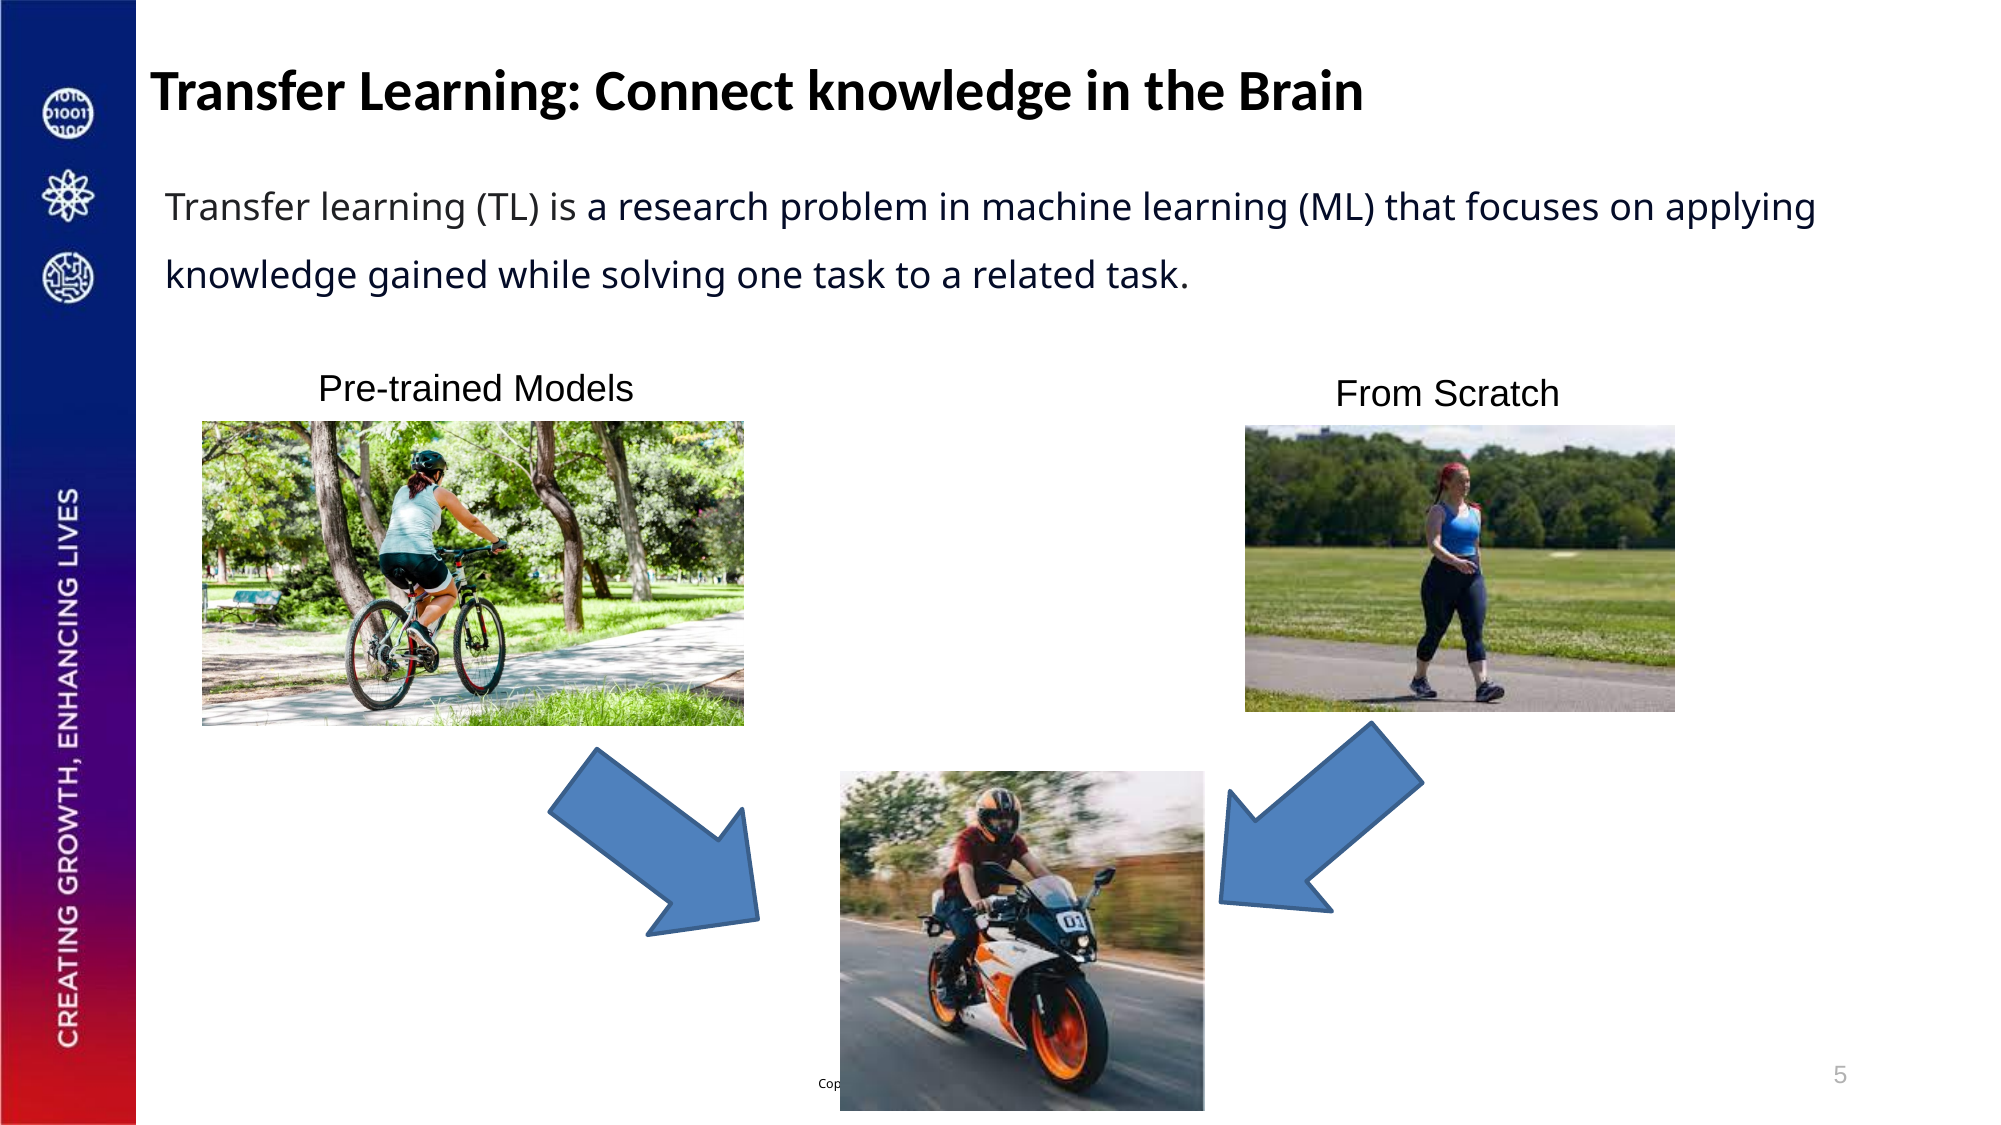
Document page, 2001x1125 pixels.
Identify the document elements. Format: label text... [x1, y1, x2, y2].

text_box [1218, 721, 1425, 914]
text_box [547, 746, 760, 938]
text_box Pre-trained Models [286, 356, 666, 417]
slide_number 5 [1412, 1043, 1863, 1104]
picture [1244, 424, 1676, 712]
text_box Transfer learning (TL) is a research problem in machine learning (ML) that focuses on applying knowledge gained while solving one task to a related task. [149, 153, 1863, 303]
picture [0, 0, 136, 1125]
picture [839, 771, 1205, 1111]
picture [201, 421, 744, 726]
text_box From Scratch [1258, 361, 1638, 421]
title Transfer Learning: Connect knowledge in the Brain [135, 30, 2000, 144]
